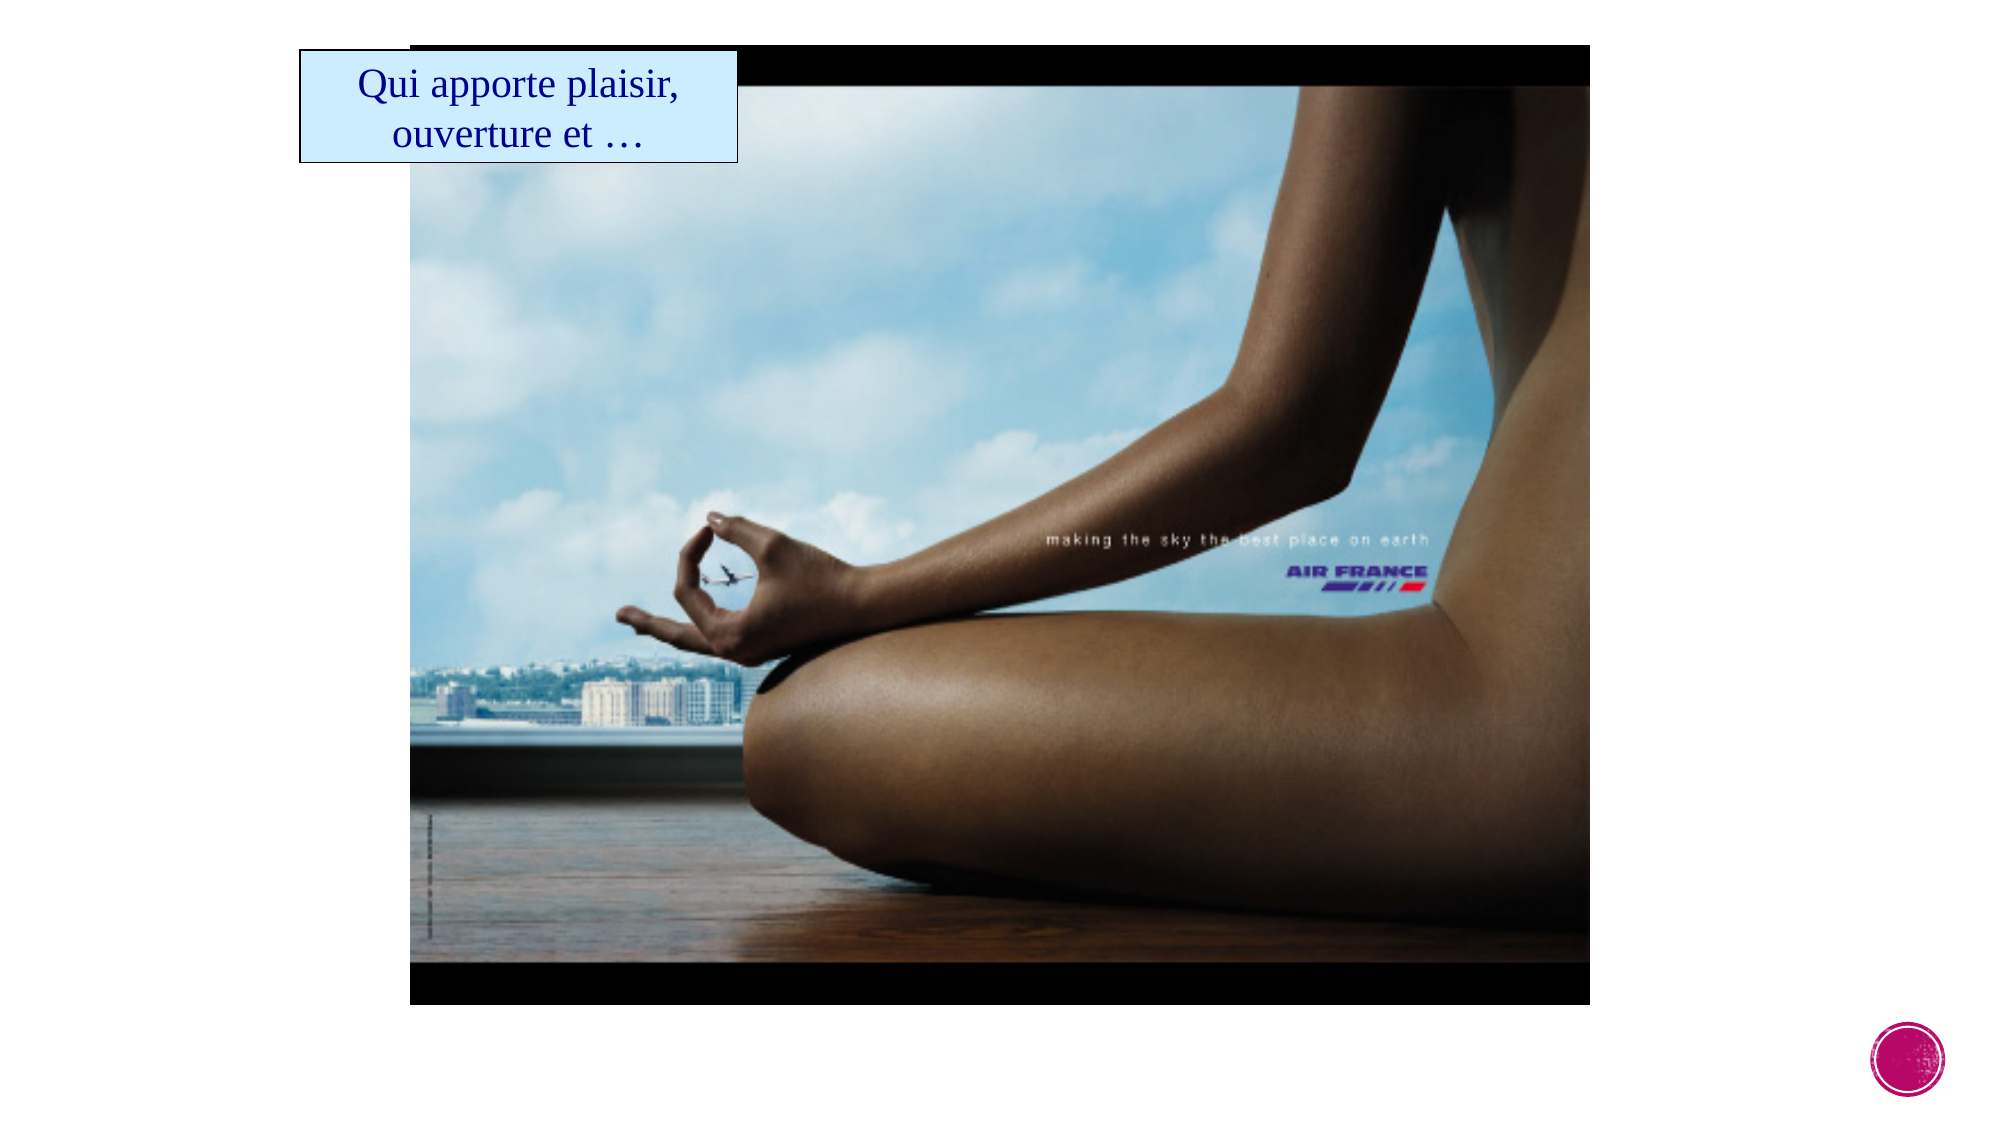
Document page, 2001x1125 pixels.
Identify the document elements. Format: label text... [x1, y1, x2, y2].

text_box Qui apporte plaisir, ouverture et … [299, 50, 410, 163]
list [412, 49, 1586, 1002]
